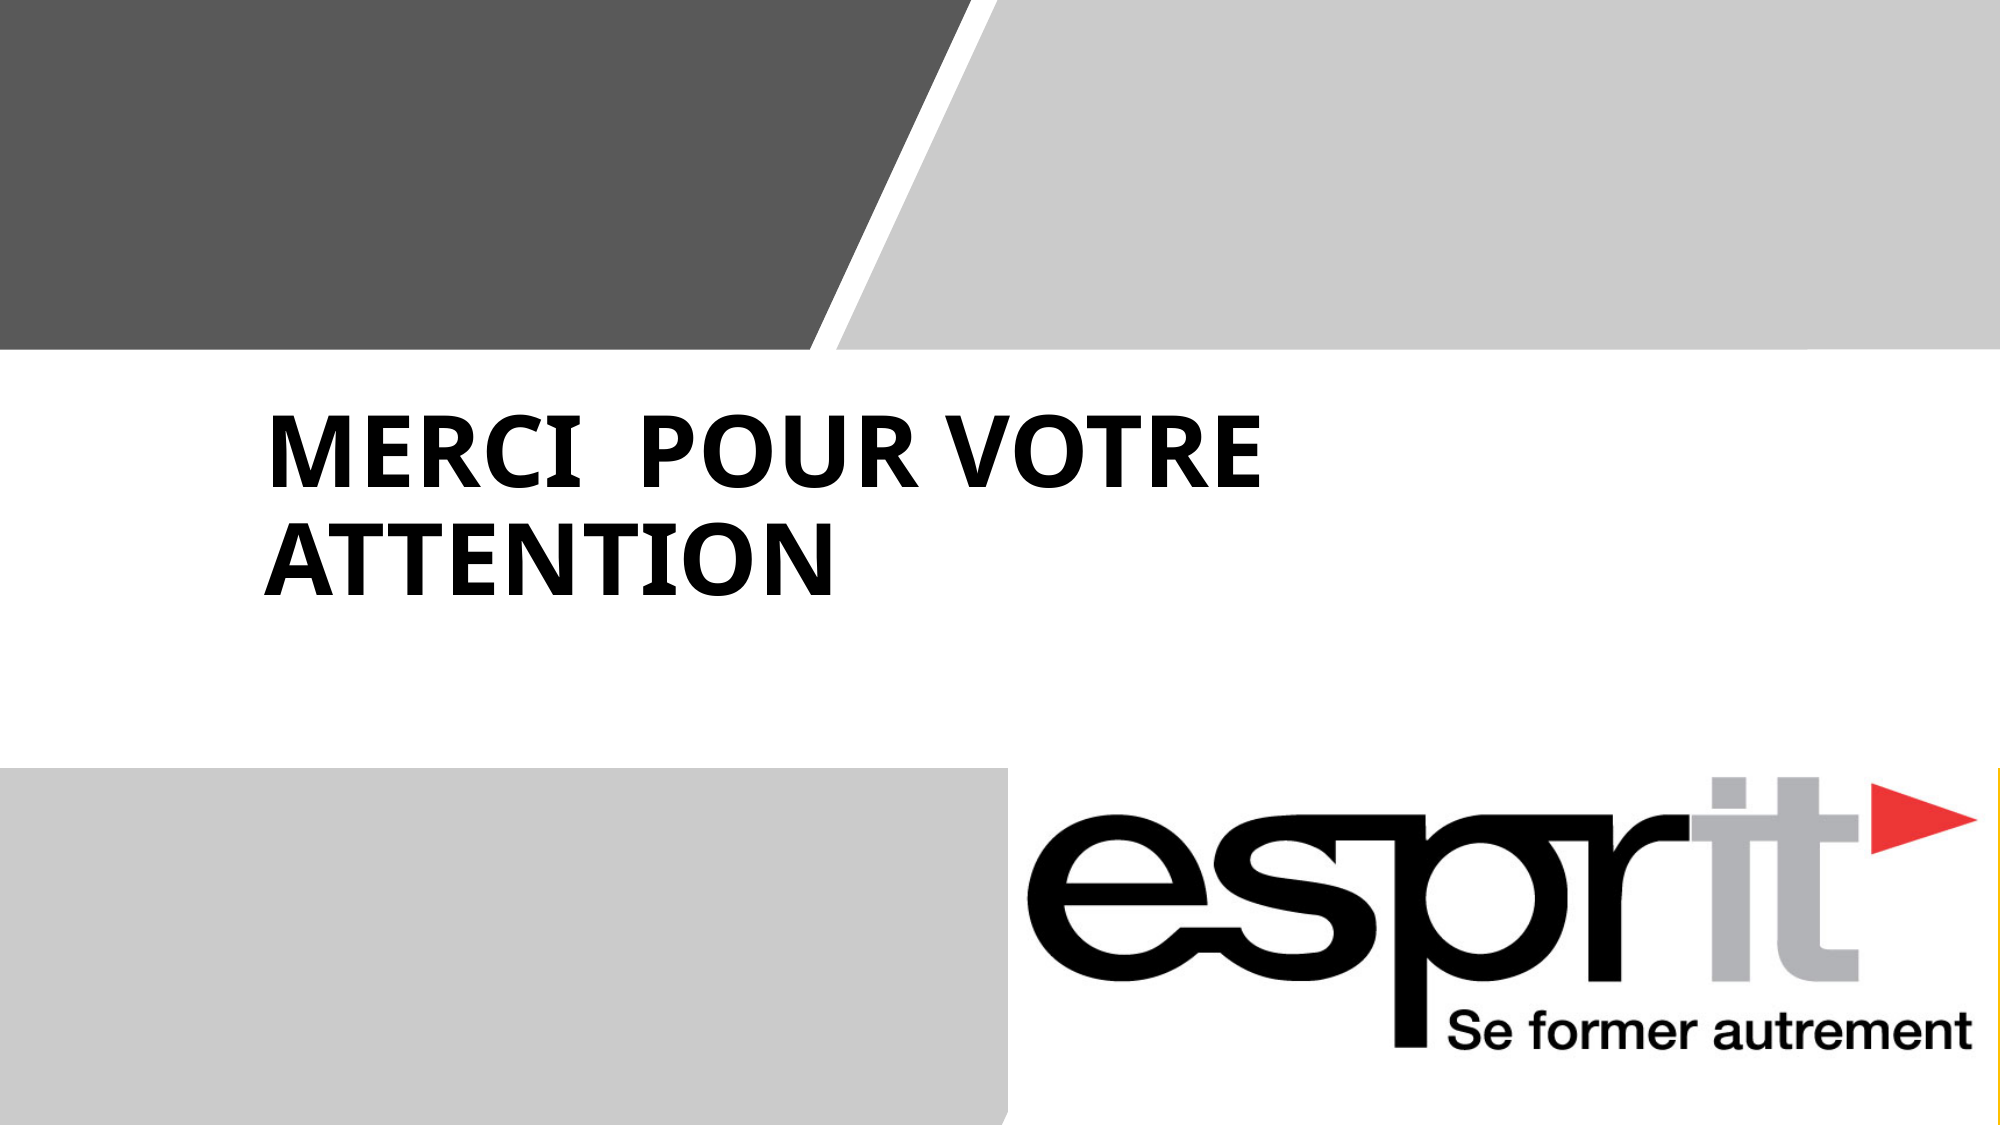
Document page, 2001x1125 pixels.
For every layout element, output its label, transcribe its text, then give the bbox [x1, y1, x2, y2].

picture [1008, 768, 1998, 1125]
text_box MERCI POUR VOTRE ATTENTION [249, 368, 1750, 625]
text_box [0, 0, 973, 351]
text_box [834, 0, 2000, 351]
text_box [0, 767, 1169, 1125]
